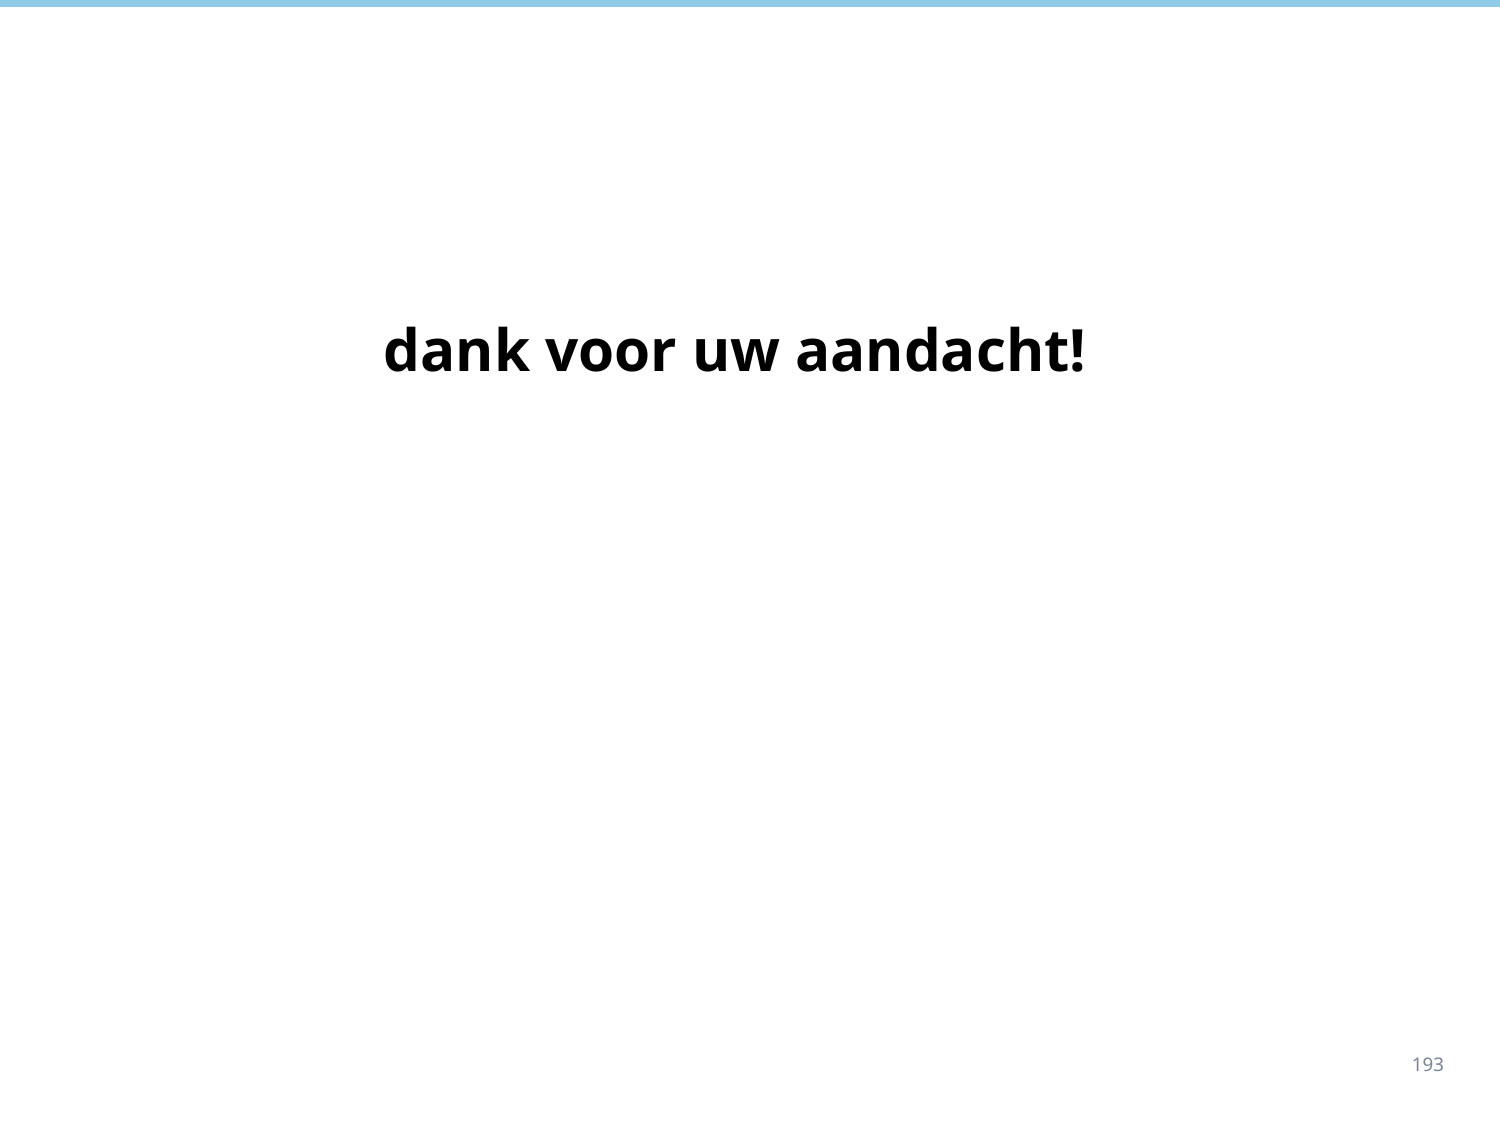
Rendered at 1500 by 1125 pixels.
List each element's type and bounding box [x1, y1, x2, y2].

slide_number [1396, 1034, 1500, 1096]
list [17, 90, 1453, 929]
